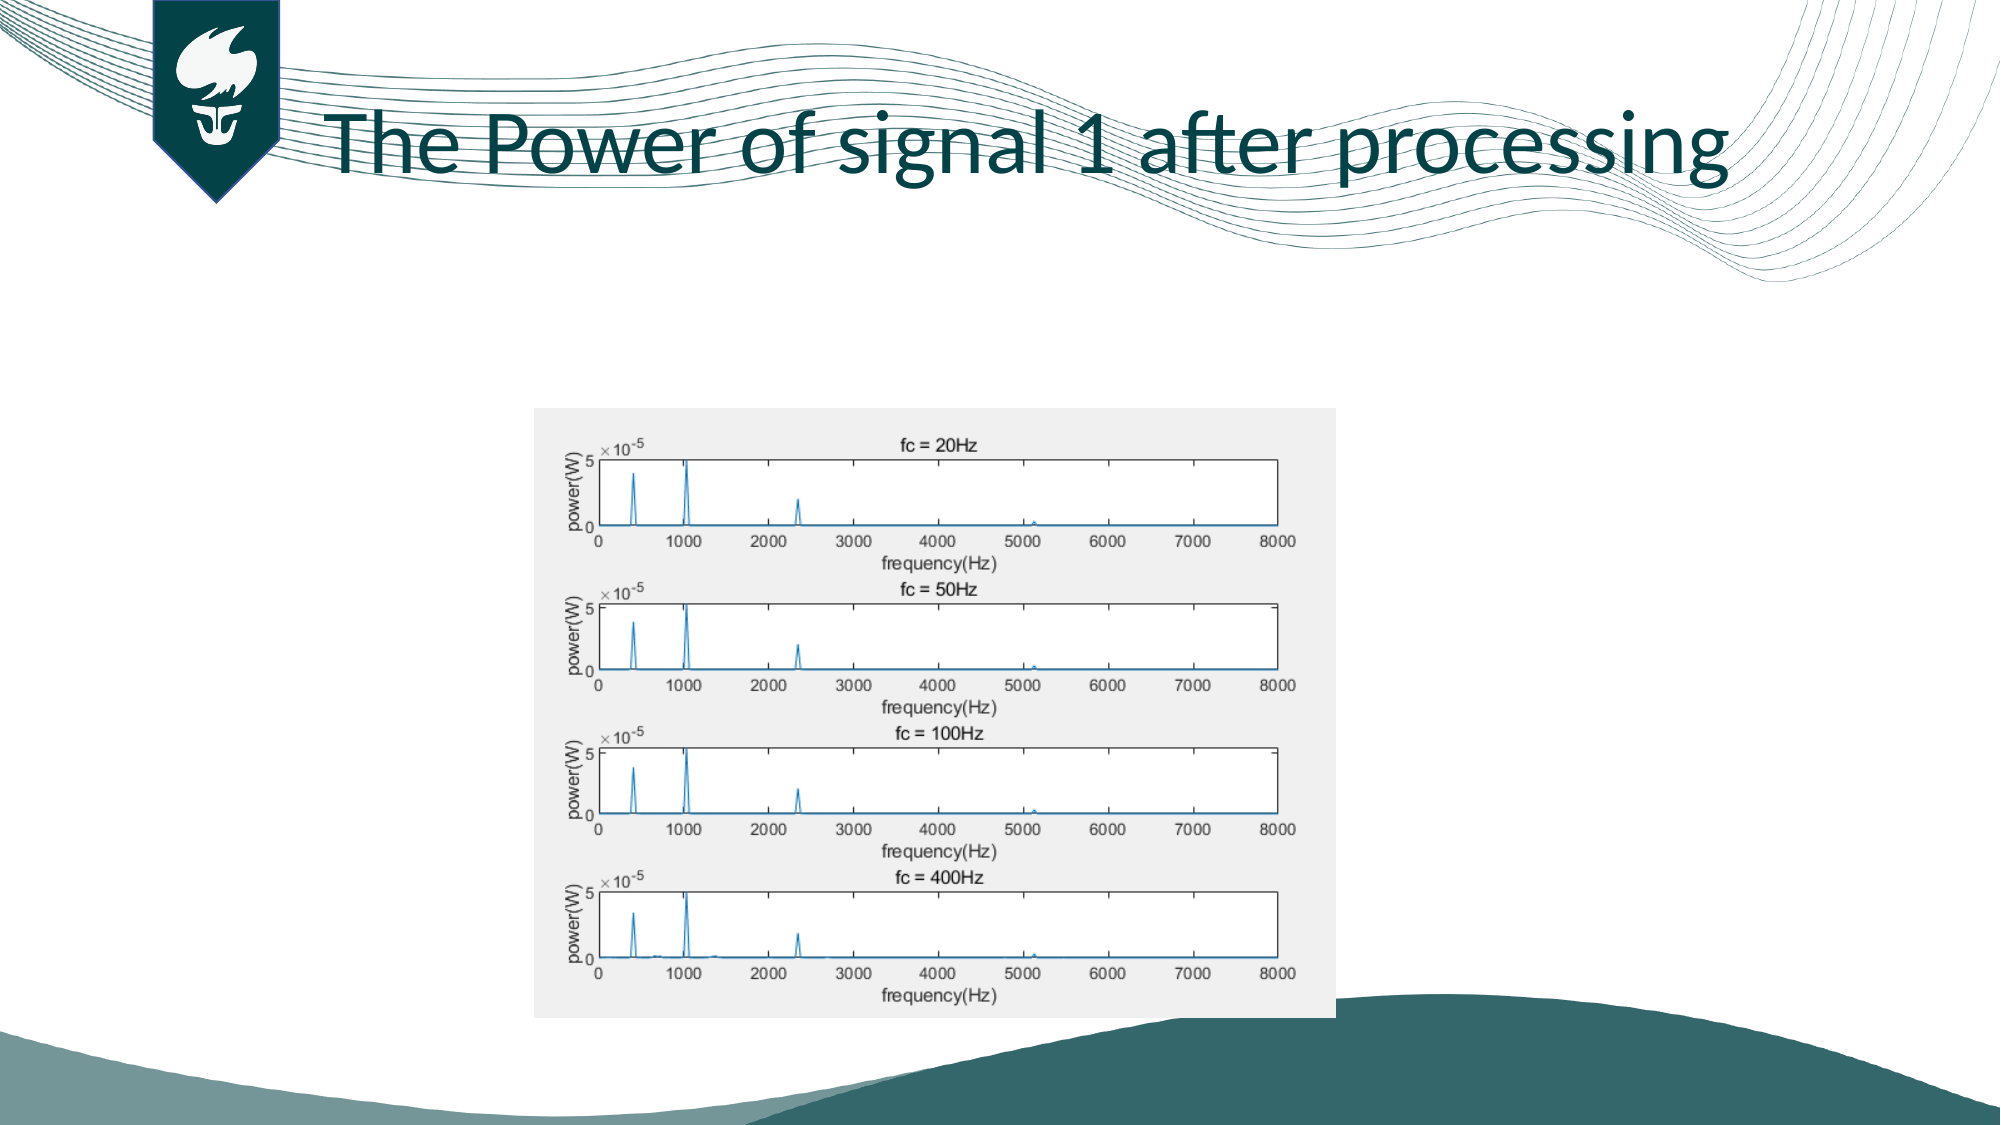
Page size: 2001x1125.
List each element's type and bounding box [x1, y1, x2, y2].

picture [0, 408, 2000, 1125]
picture [0, 0, 2000, 282]
